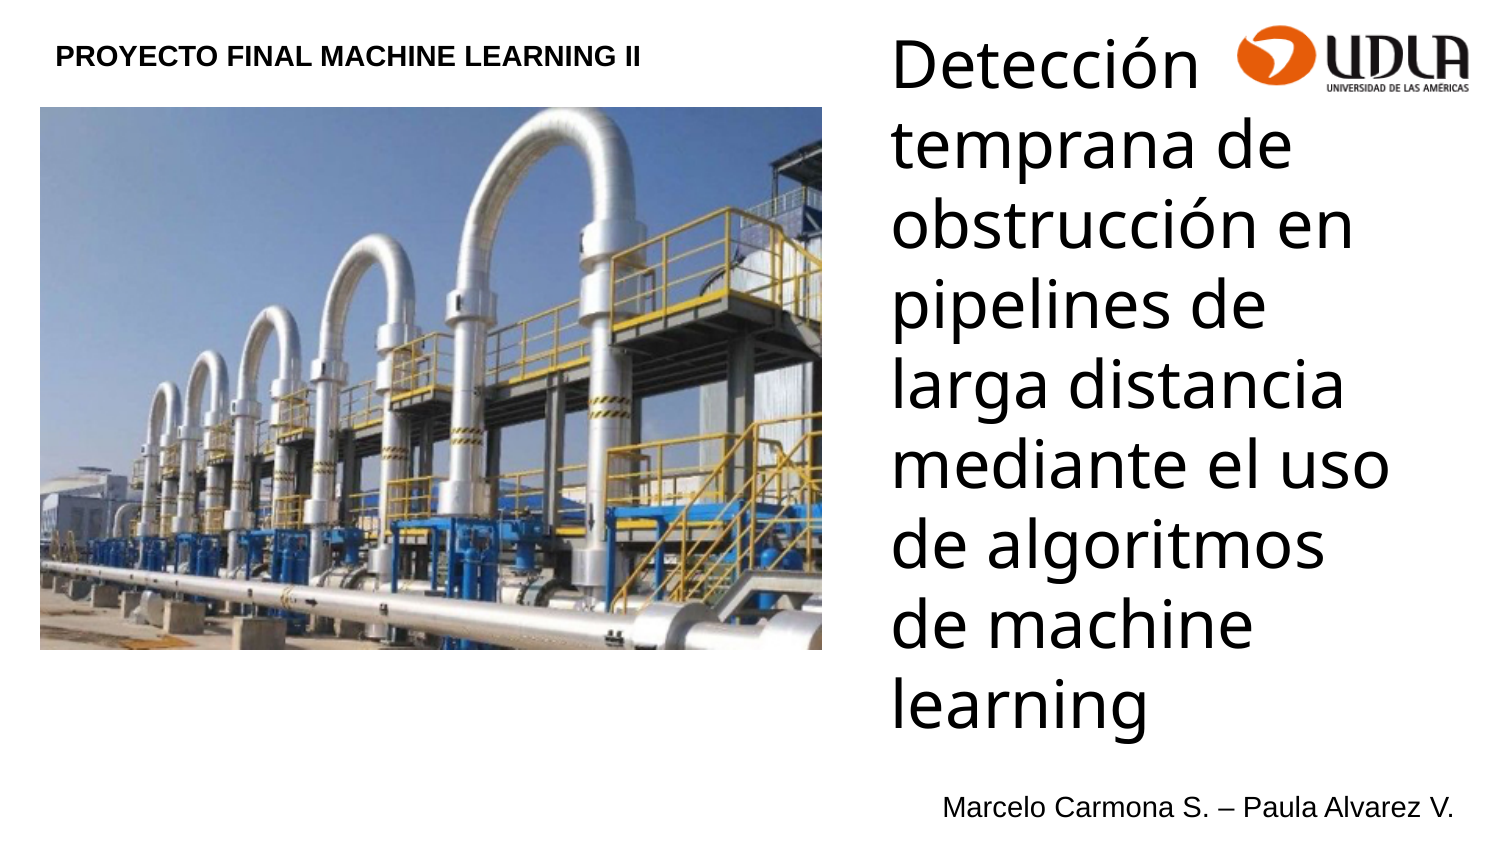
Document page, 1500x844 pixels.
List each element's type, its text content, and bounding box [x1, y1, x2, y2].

picture [40, 107, 822, 650]
title Detección temprana de obstrucción en pipelines de larga distancia mediante el uso de algoritmos de machine learning [875, 176, 1434, 588]
picture [1231, 18, 1478, 99]
text_box PROYECTO FINAL MACHINE LEARNING II [40, 29, 837, 80]
text_box Marcelo Carmona S. – Paula Alvarez V. [927, 780, 1477, 831]
